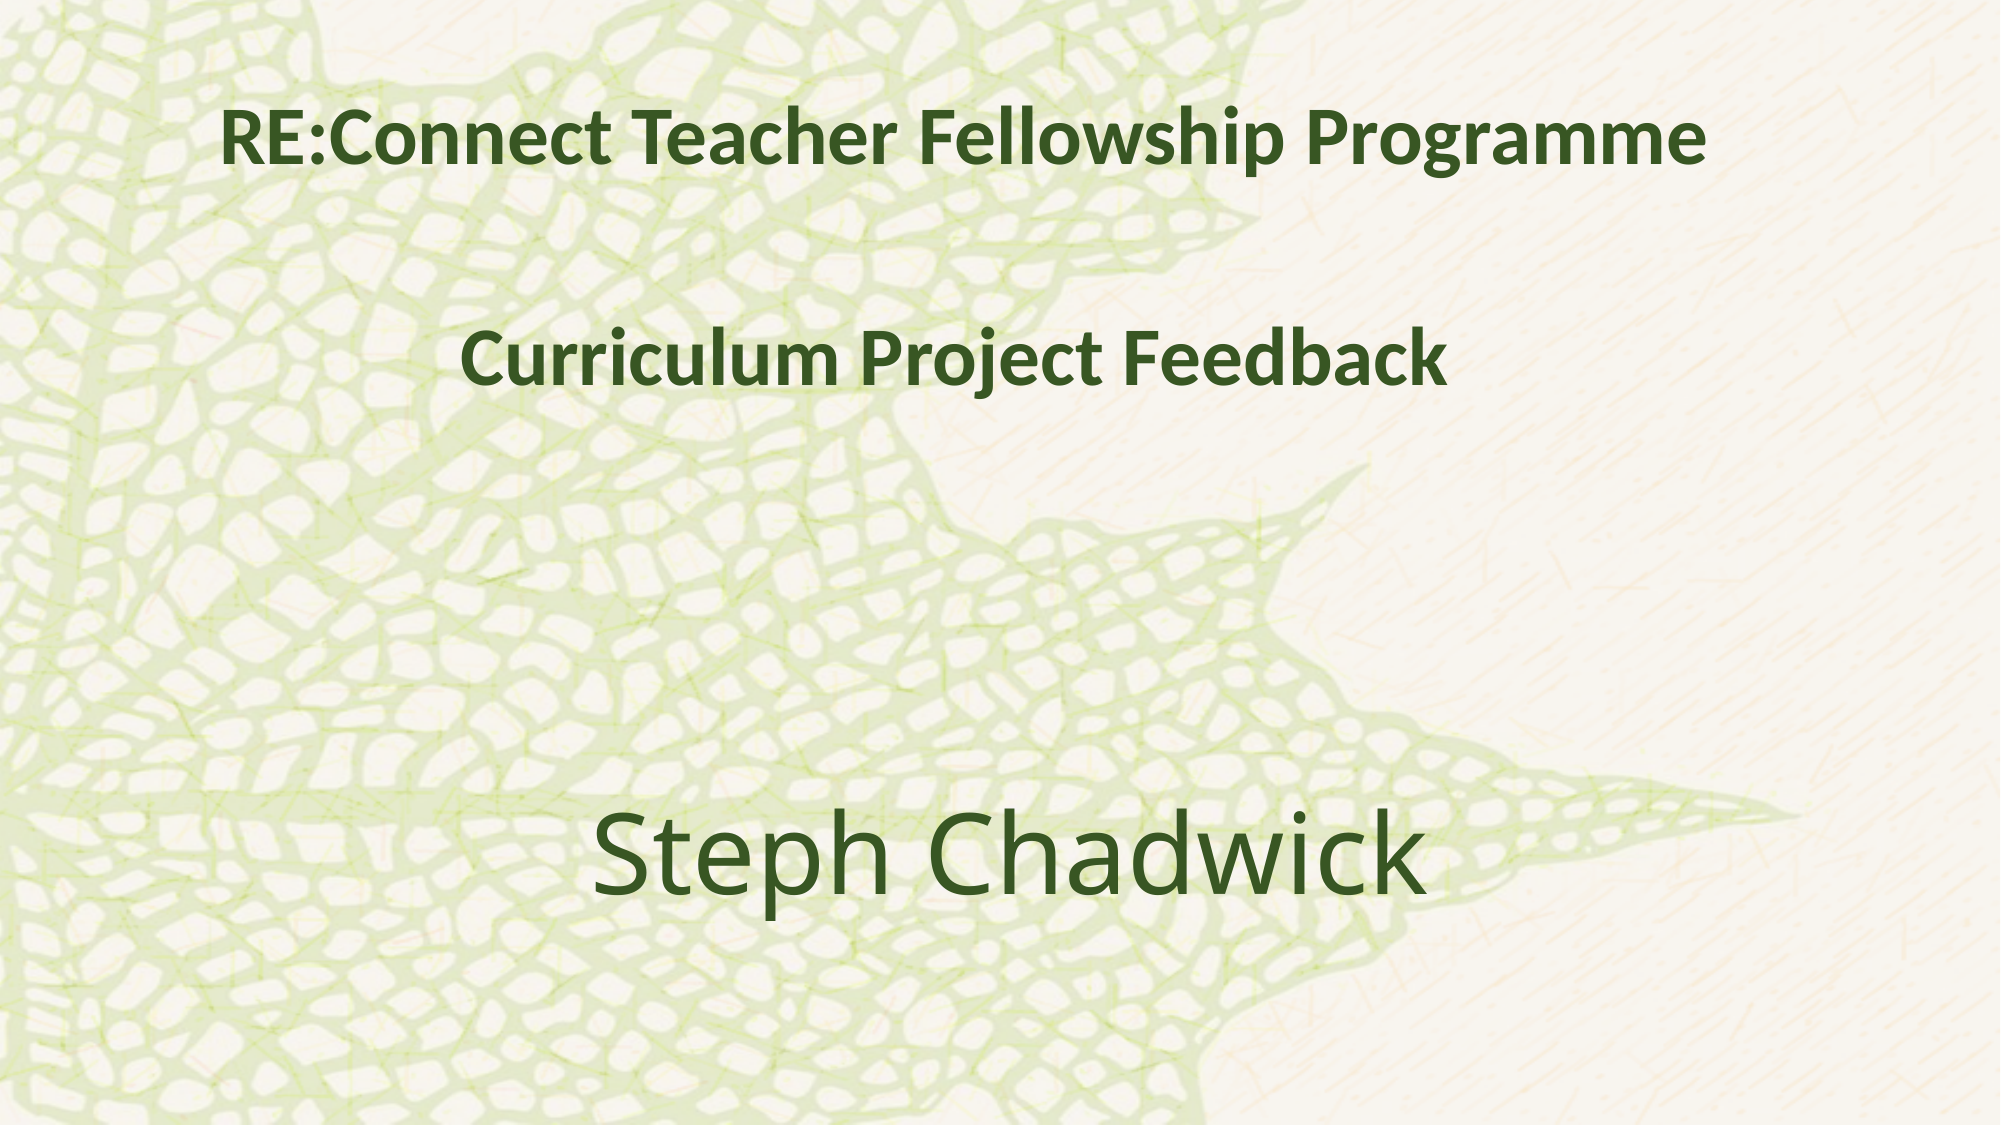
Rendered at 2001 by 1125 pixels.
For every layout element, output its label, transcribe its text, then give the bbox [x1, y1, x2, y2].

subtitle RE:Connect Teacher Fellowship Programme Curriculum Project Feedback [91, 84, 1838, 357]
picture [0, 0, 2001, 1125]
title Steph Chadwick [259, 534, 1760, 927]
